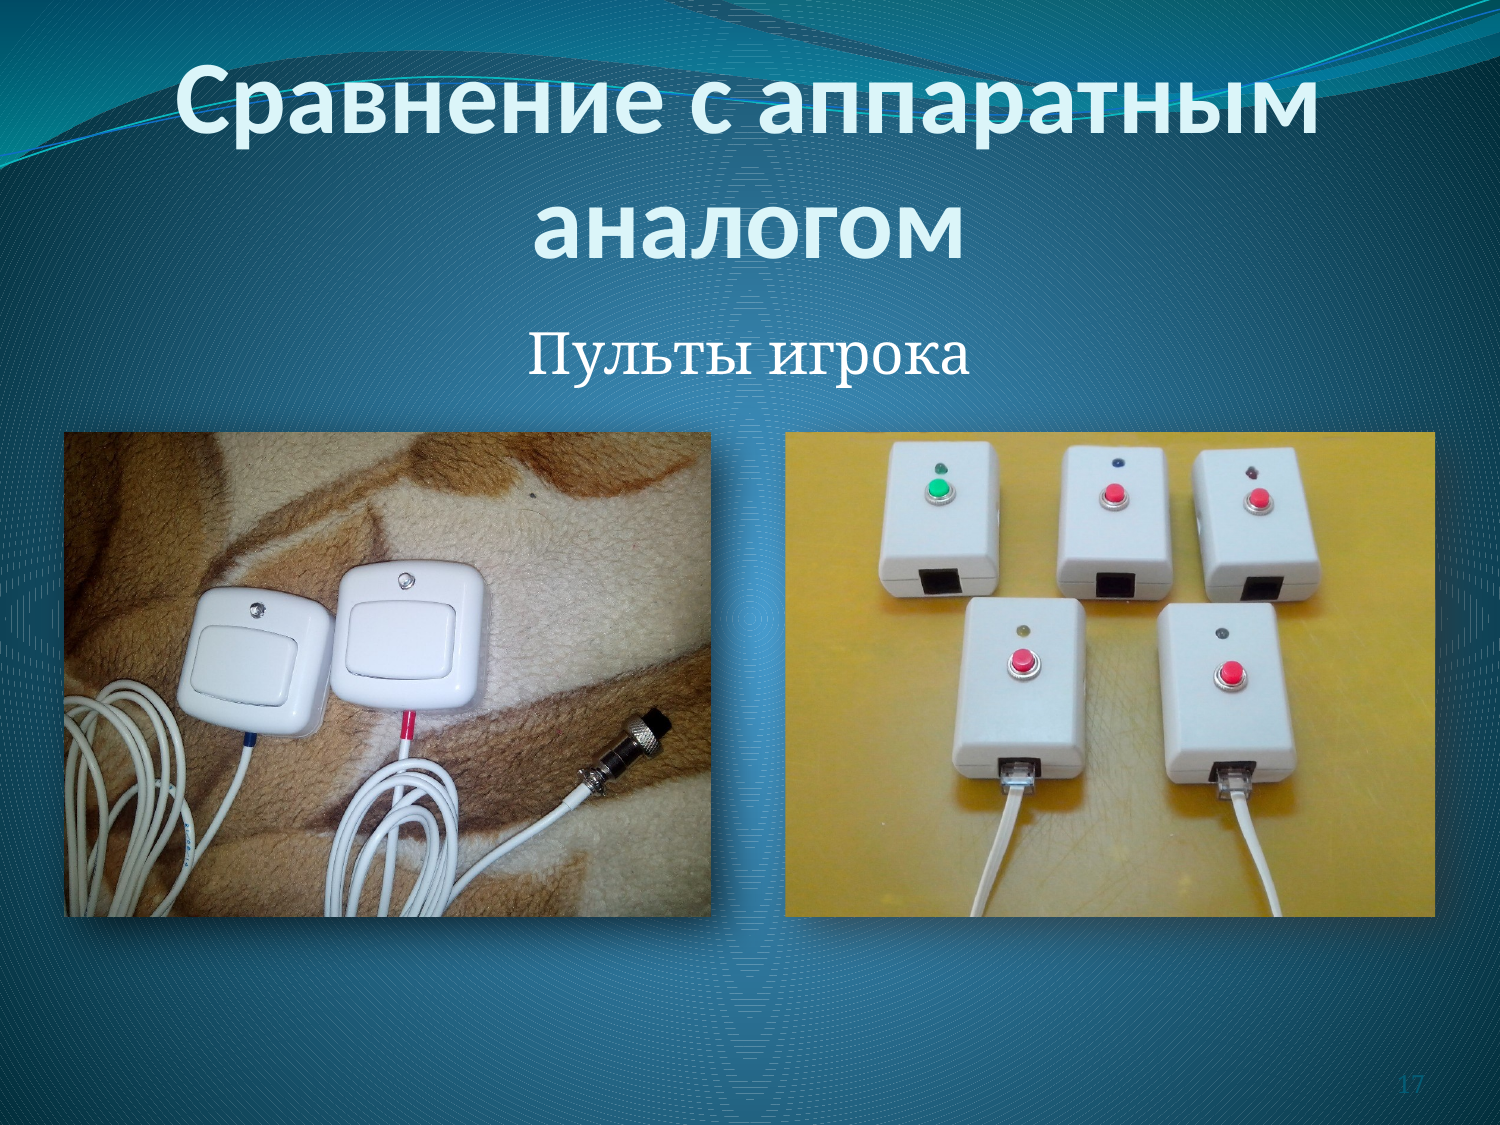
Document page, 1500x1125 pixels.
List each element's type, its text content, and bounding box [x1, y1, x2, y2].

picture [785, 432, 1436, 917]
title Сравнение с аппаратным аналогом [0, 30, 1500, 280]
slide_number 17 [1299, 1042, 1425, 1103]
text_box Пульты игрока [259, 309, 1241, 394]
picture [64, 432, 711, 917]
